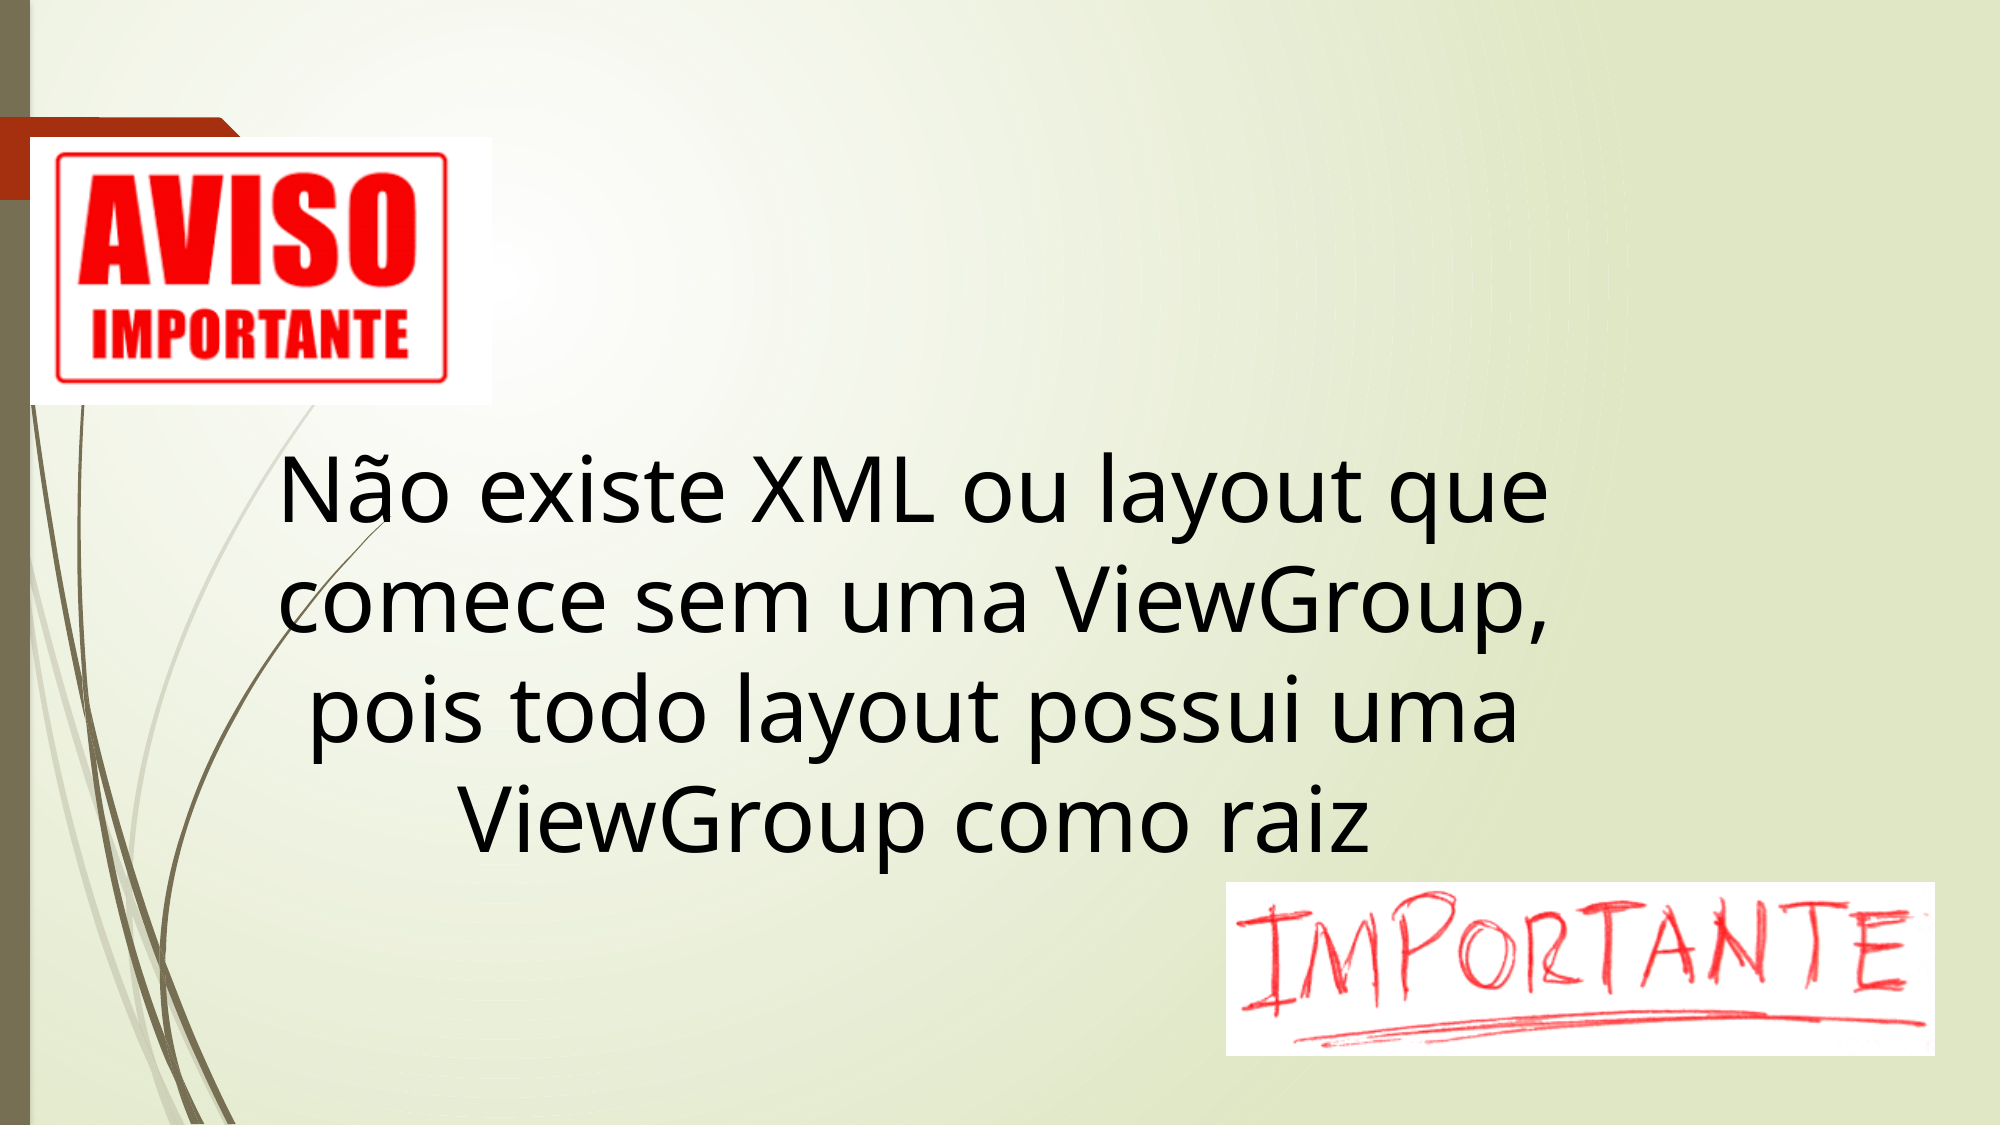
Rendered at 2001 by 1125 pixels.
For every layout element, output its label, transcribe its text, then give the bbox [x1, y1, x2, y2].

picture [1225, 882, 1935, 1057]
slide_number 6 [87, 129, 216, 136]
text_box Não existe XML ou layout que comece sem uma ViewGroup, pois todo layout possui uma ViewGroup como raiz [209, 423, 1621, 878]
picture [30, 137, 492, 405]
